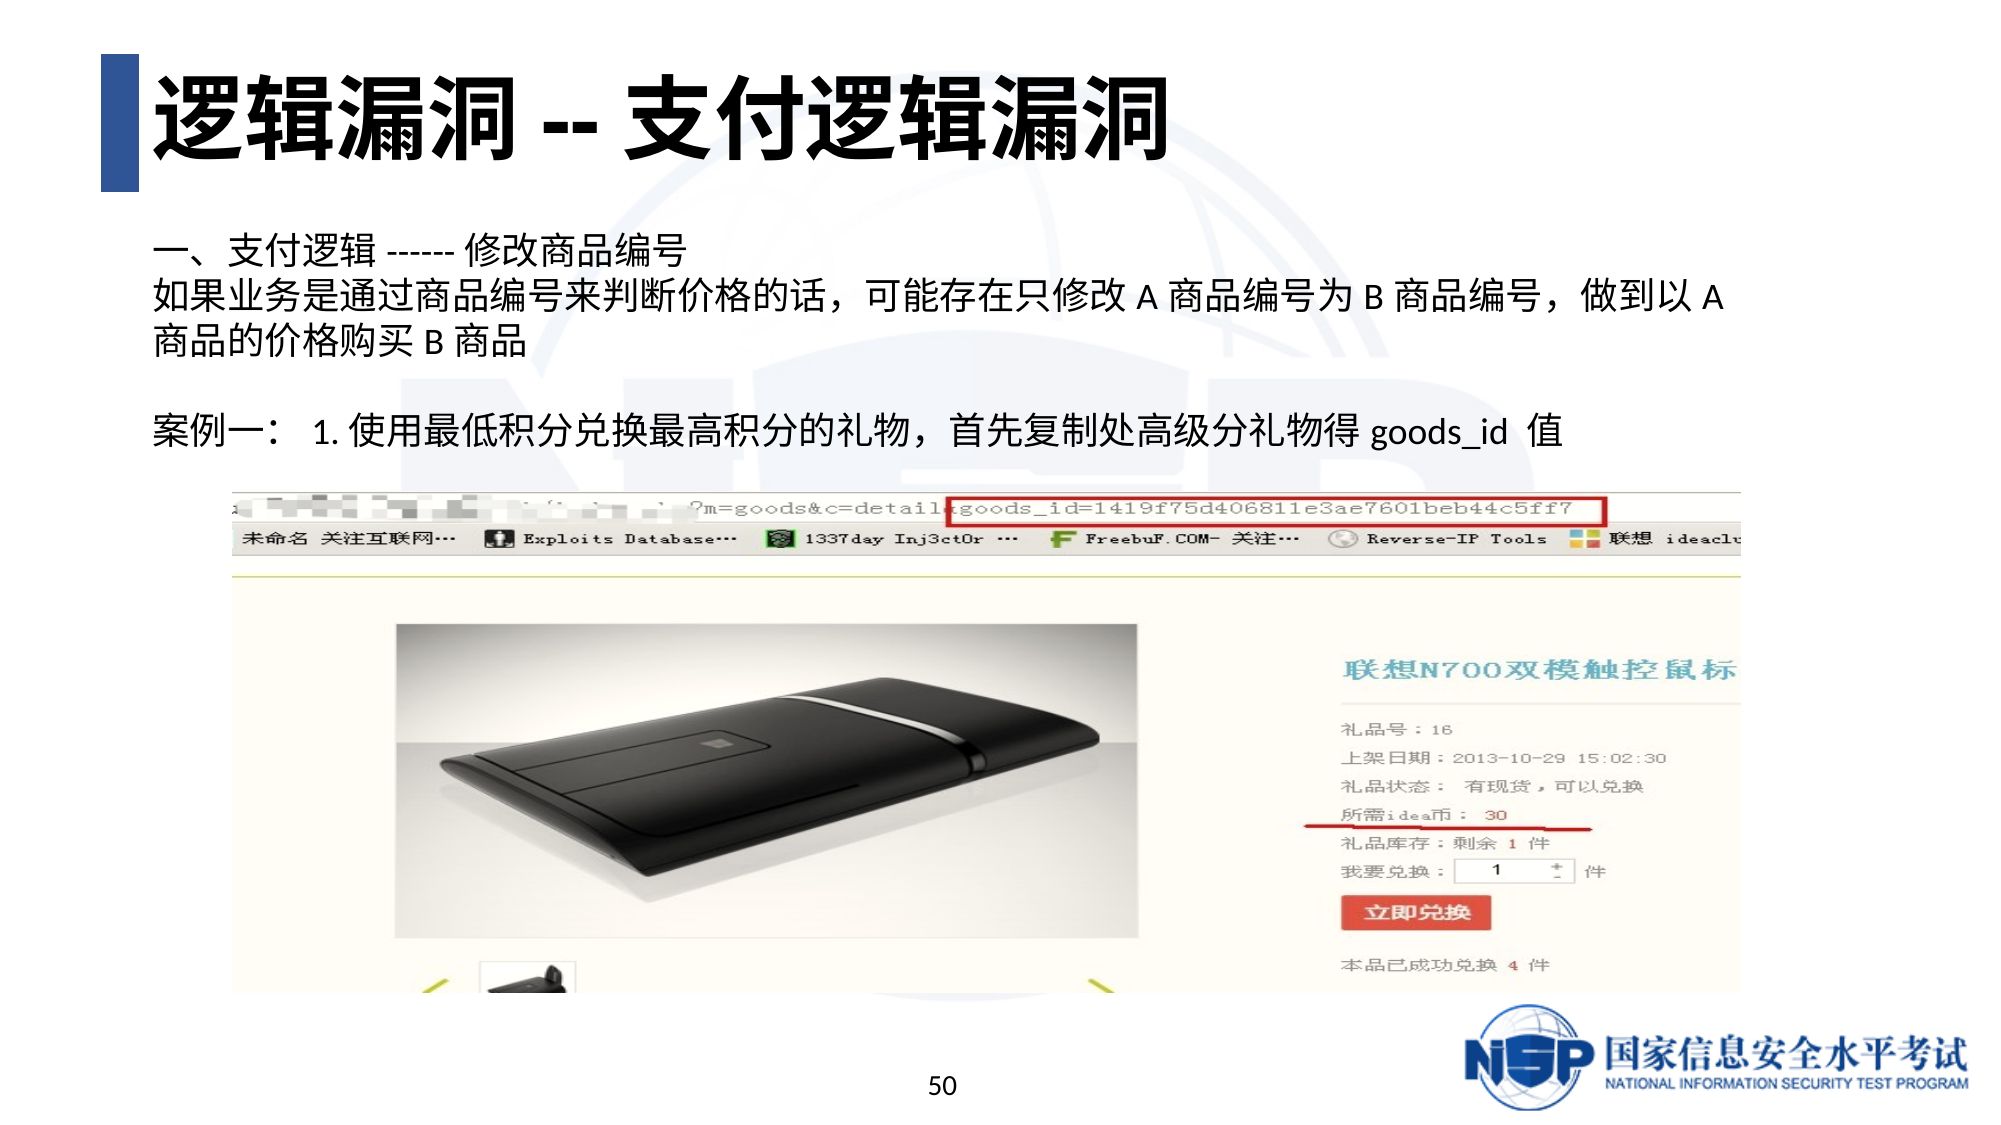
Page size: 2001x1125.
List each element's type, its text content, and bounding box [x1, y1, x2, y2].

title 逻辑漏洞--支付逻辑漏洞 [137, 54, 1863, 192]
text_box 一、支付逻辑------修改商品编号 如果业务是通过商品编号来判断价格的话，可能存在只修改A商品编号为B商品编号，做到以A商品的价格购买B商品 案例一：1.使用最低积分兑换最高积分的礼物，首先复制处高级分礼物得goods_id 值 [137, 219, 1780, 460]
picture [0, 0, 2001, 1125]
